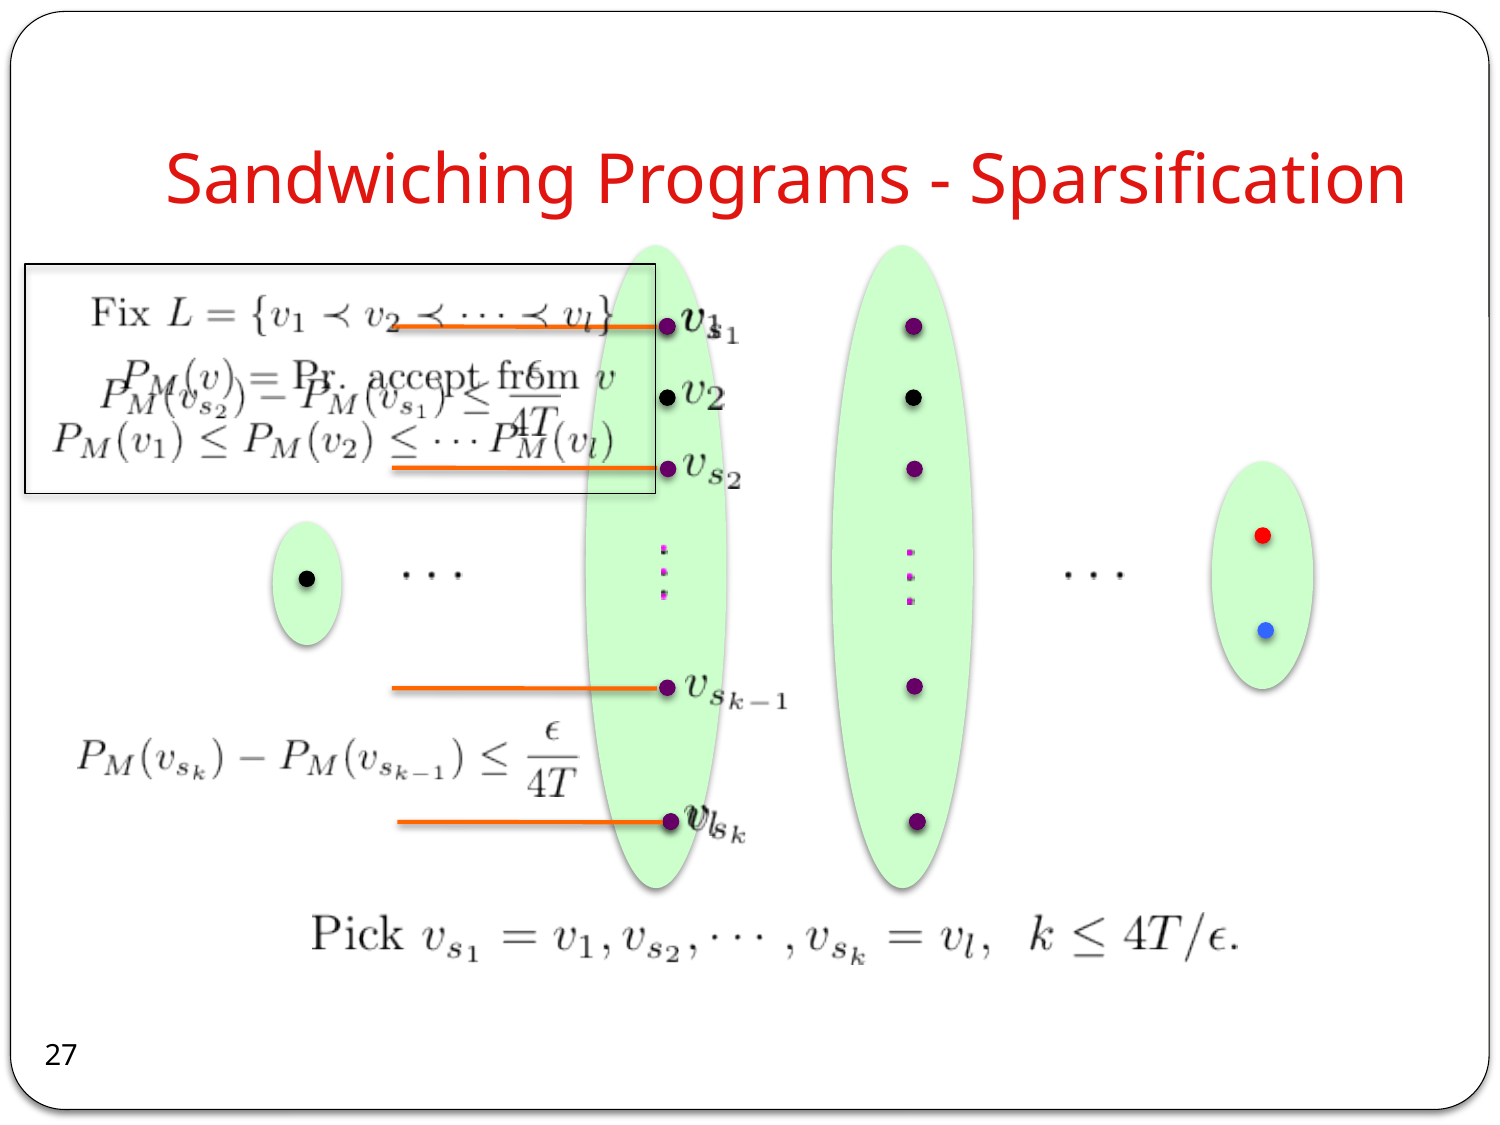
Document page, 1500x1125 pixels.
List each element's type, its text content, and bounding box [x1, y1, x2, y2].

text_box [633, 245, 697, 317]
text_box [660, 342, 713, 391]
text_box [659, 679, 676, 696]
text_box [906, 460, 923, 478]
picture [907, 548, 917, 606]
picture [682, 378, 725, 410]
text_box [906, 678, 923, 695]
text_box [616, 834, 688, 889]
title Sandwiching Programs - Sparsification [150, 45, 1425, 233]
text_box [298, 570, 316, 588]
text_box [272, 522, 342, 646]
picture [660, 543, 670, 600]
text_box [905, 318, 922, 335]
slide_number 27 [23, 1018, 99, 1094]
text_box [1257, 622, 1274, 639]
text_box [909, 813, 926, 830]
picture [1064, 570, 1126, 580]
text_box [1254, 527, 1272, 544]
text_box [660, 318, 675, 335]
picture [684, 804, 748, 846]
text_box [585, 483, 727, 685]
text_box [660, 389, 676, 406]
text_box [663, 813, 678, 830]
text_box [660, 460, 677, 478]
picture [401, 571, 463, 580]
text_box [905, 389, 922, 406]
text_box [1211, 461, 1314, 689]
text_box [660, 413, 722, 463]
picture [681, 306, 740, 344]
picture [683, 453, 743, 489]
text_box [832, 245, 973, 889]
picture [76, 720, 580, 797]
picture [685, 673, 791, 712]
picture [52, 293, 616, 463]
text_box [24, 263, 656, 494]
picture [312, 912, 1238, 965]
text_box [591, 700, 718, 819]
